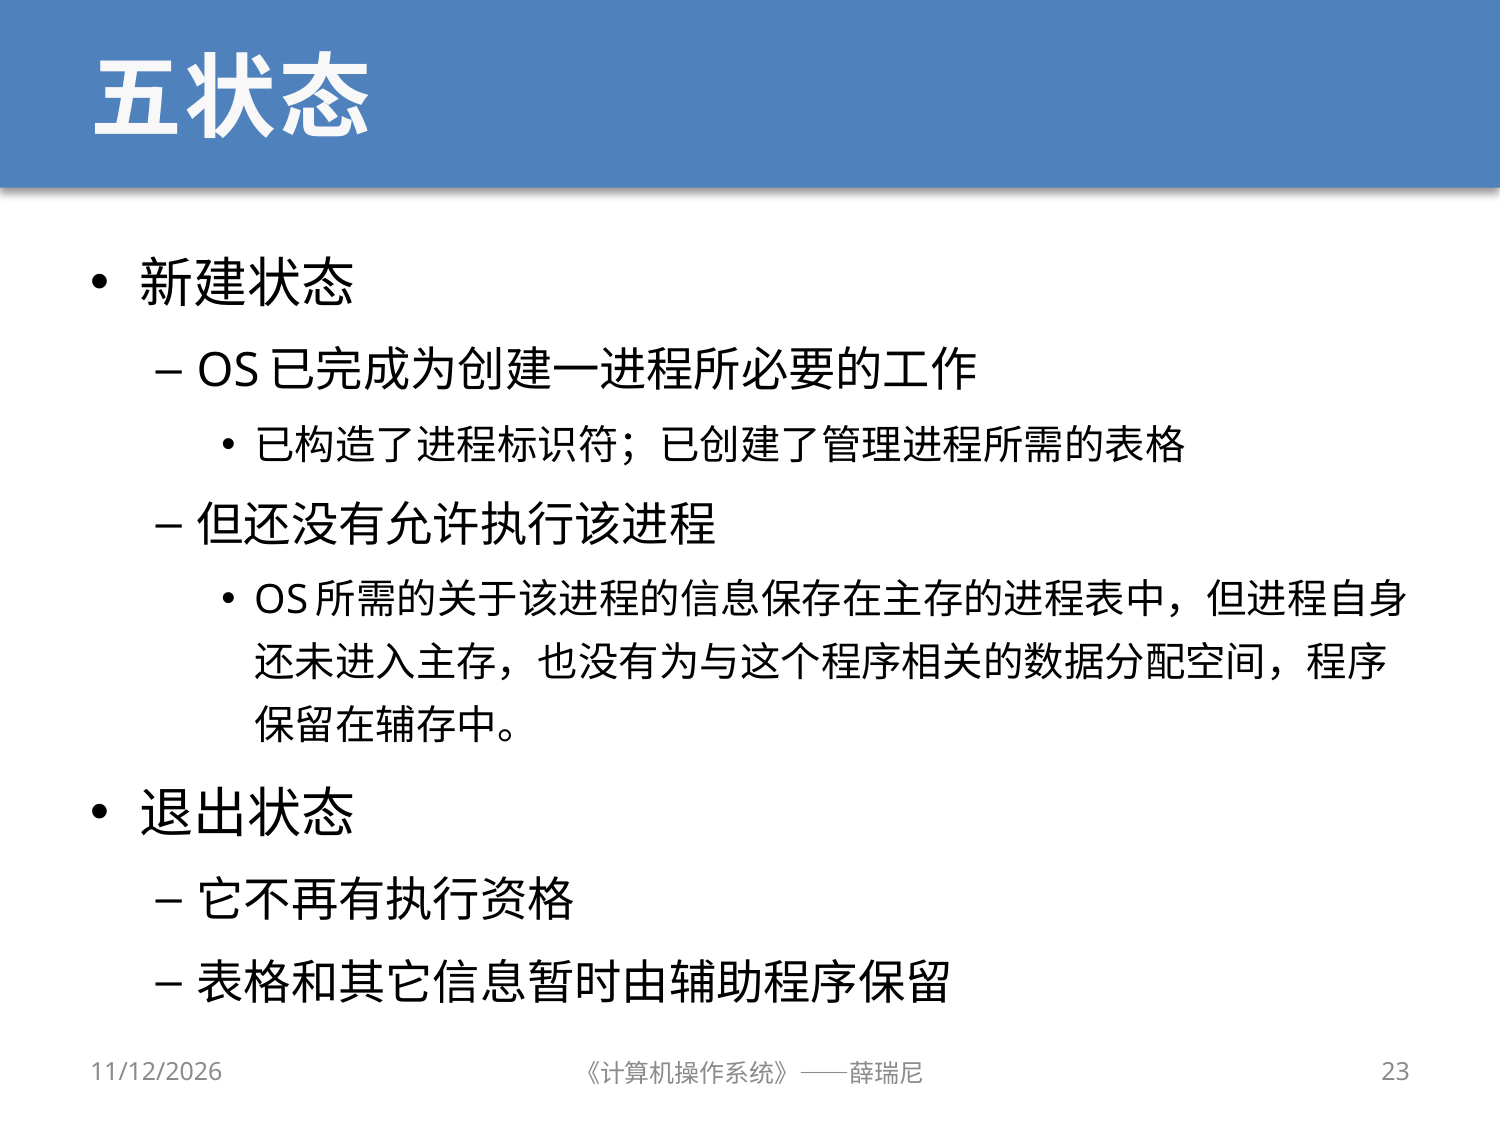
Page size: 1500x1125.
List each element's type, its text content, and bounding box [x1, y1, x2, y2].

title 五状态 [75, 0, 1425, 188]
footer 《计算机操作系统》——薛瑞尼 [512, 1042, 988, 1103]
list 新建状态 OS已完成为创建一进程所必要的工作 已构造了进程标识符；已创建了管理进程所需的表格 但还没有允许执行该进程 OS所需的关于该进程的信息保存在主存的进程表中，但进程自身还未进入主存，也没有为与这个程序相关的数据分配空间，程序保留在辅存中。 退出状态 它不再有执行资格 表格和其它信息暂时由辅助程序保留 [75, 221, 1425, 1021]
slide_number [75, 1042, 425, 1103]
slide_number 23 [1074, 1042, 1425, 1103]
